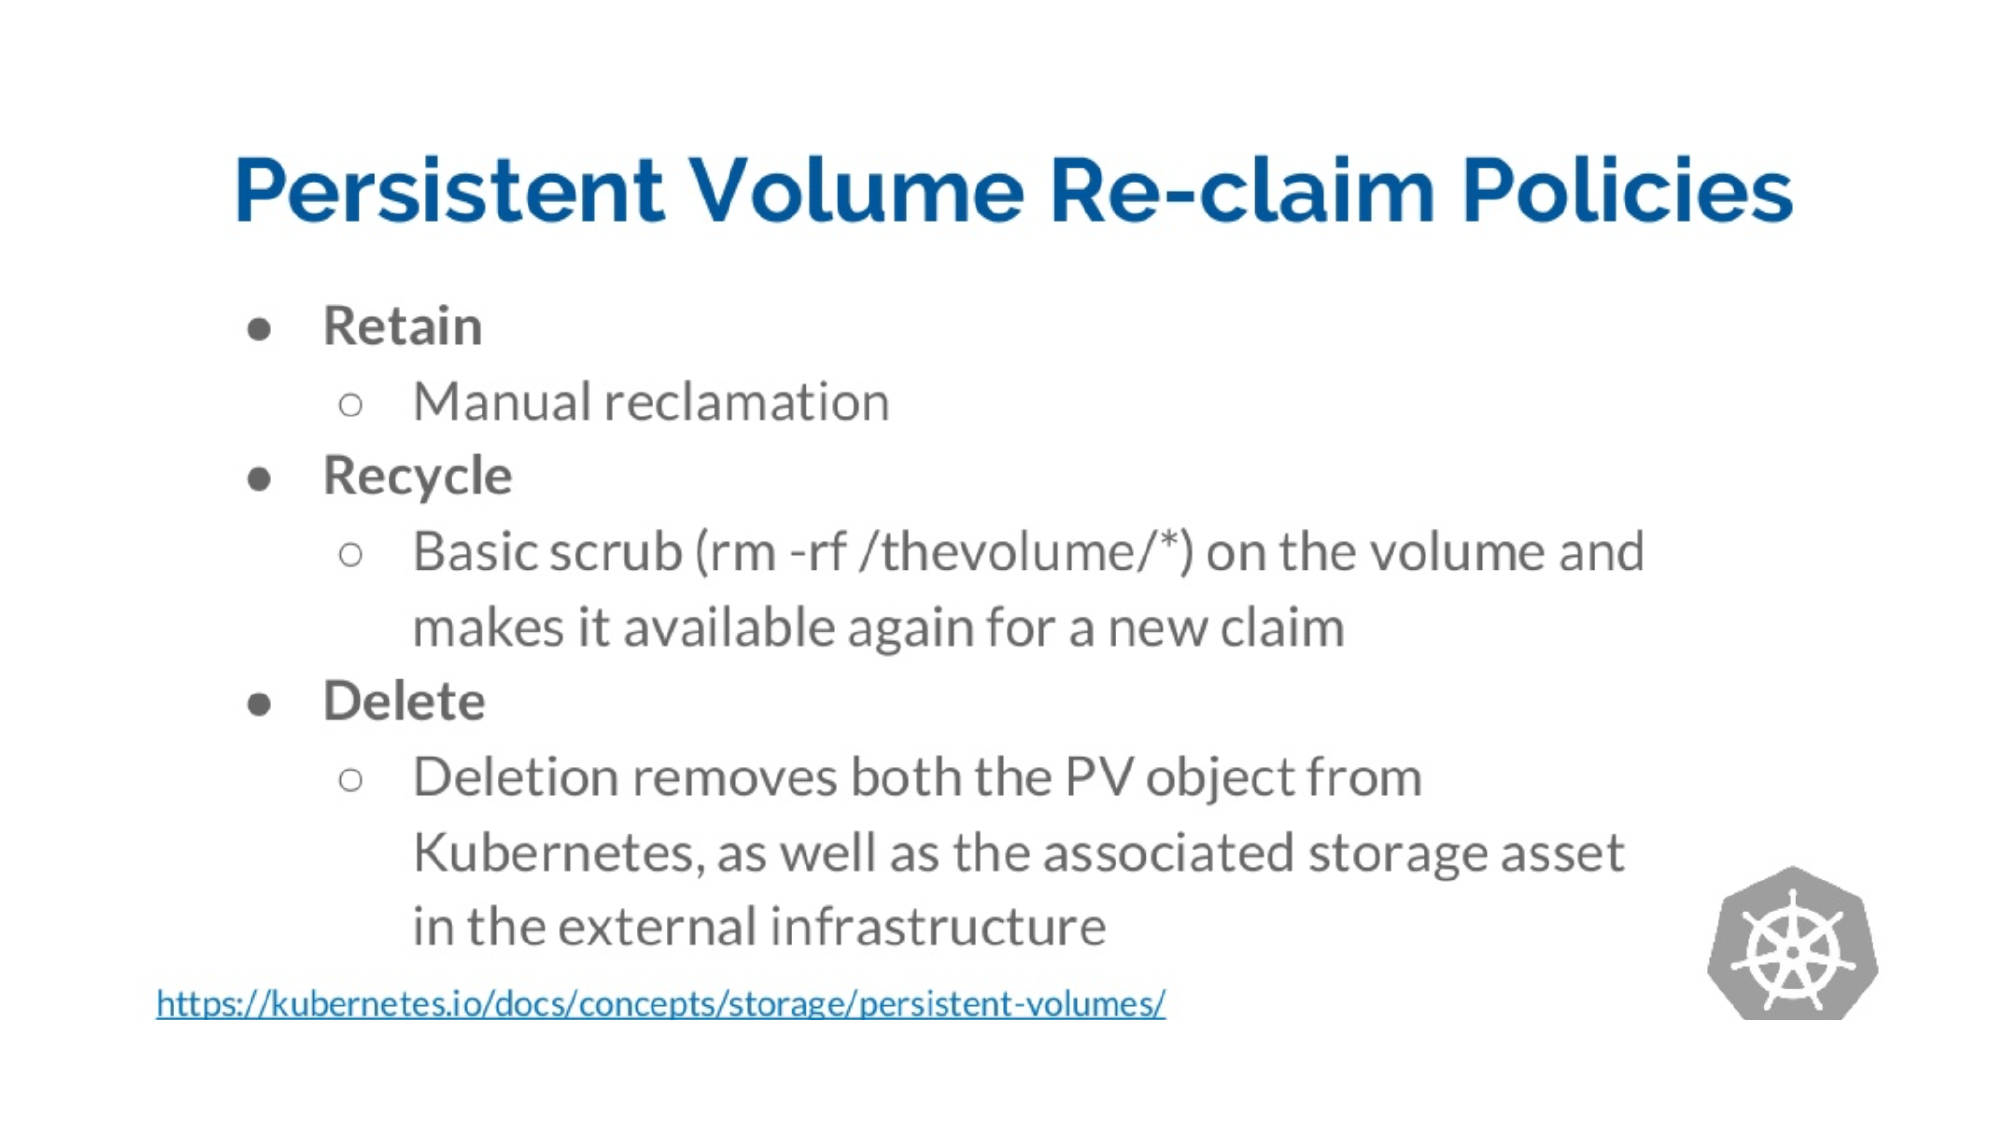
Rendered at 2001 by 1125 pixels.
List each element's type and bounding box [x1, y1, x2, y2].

picture [112, 105, 1888, 1020]
